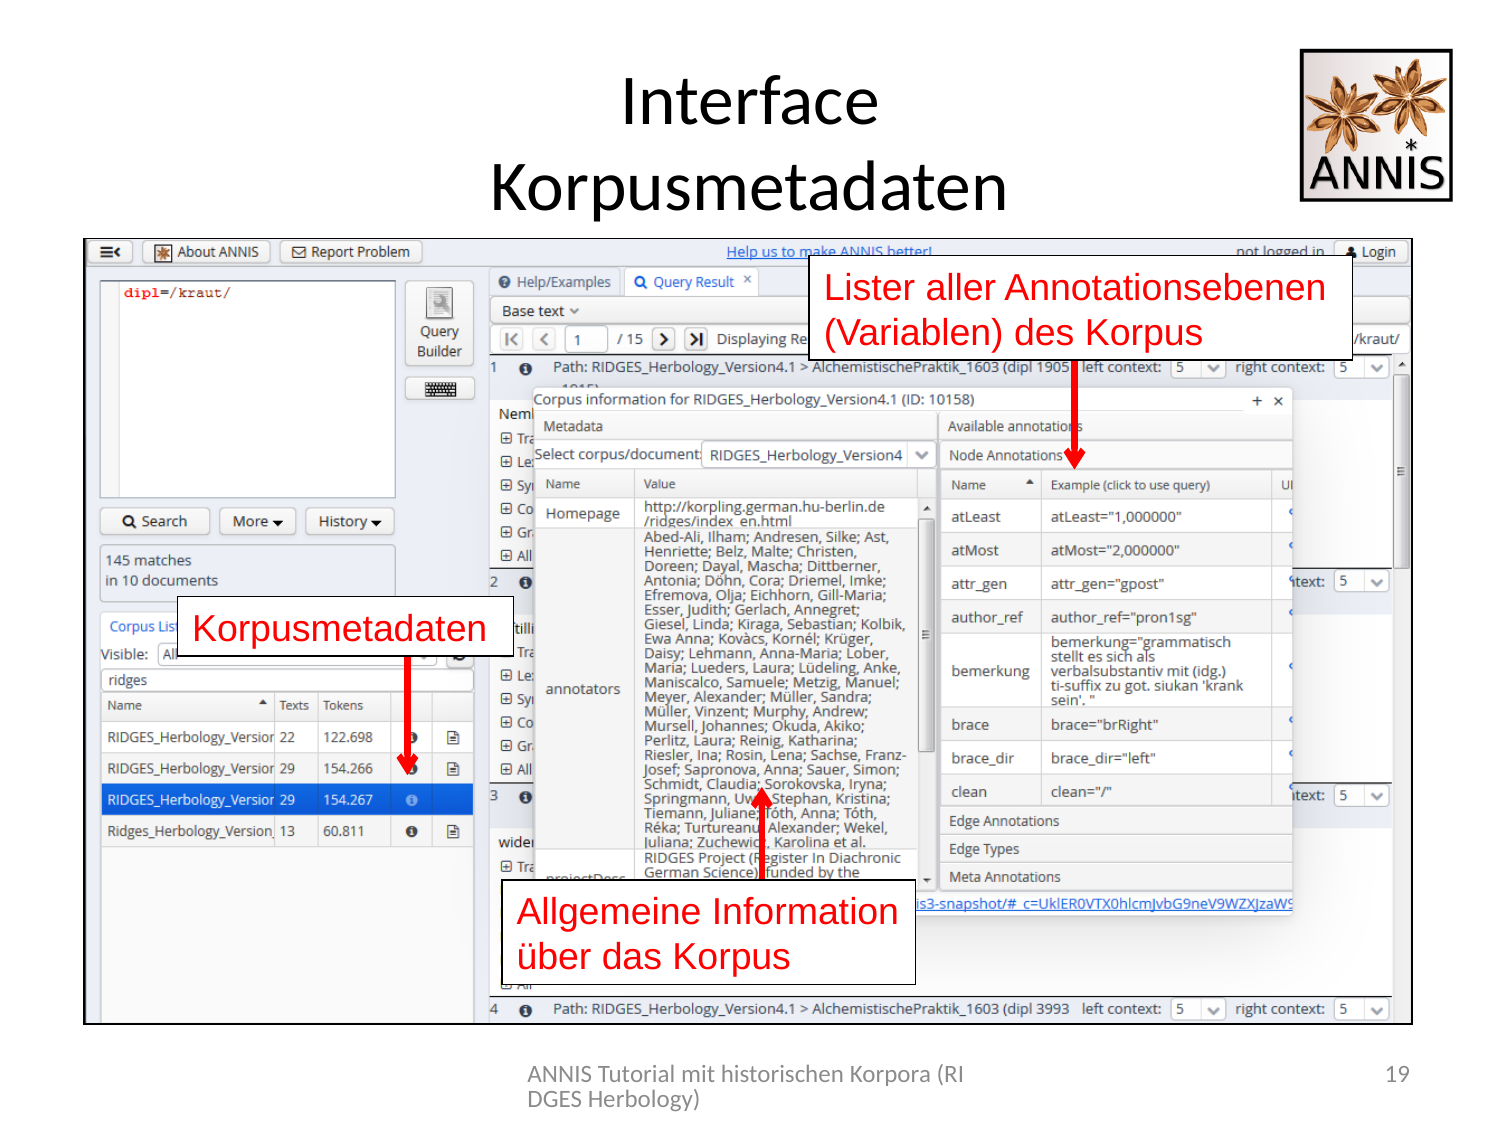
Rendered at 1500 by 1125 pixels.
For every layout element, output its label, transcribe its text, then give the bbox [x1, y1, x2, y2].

picture [1293, 42, 1459, 209]
title Interface Korpusmetadaten [75, 45, 1425, 233]
picture [84, 238, 1412, 1024]
footer ANNIS Tutorial mit historischen Korpora (RIDGES Herbology) [512, 1042, 988, 1103]
slide_number 19 [1074, 1042, 1425, 1103]
